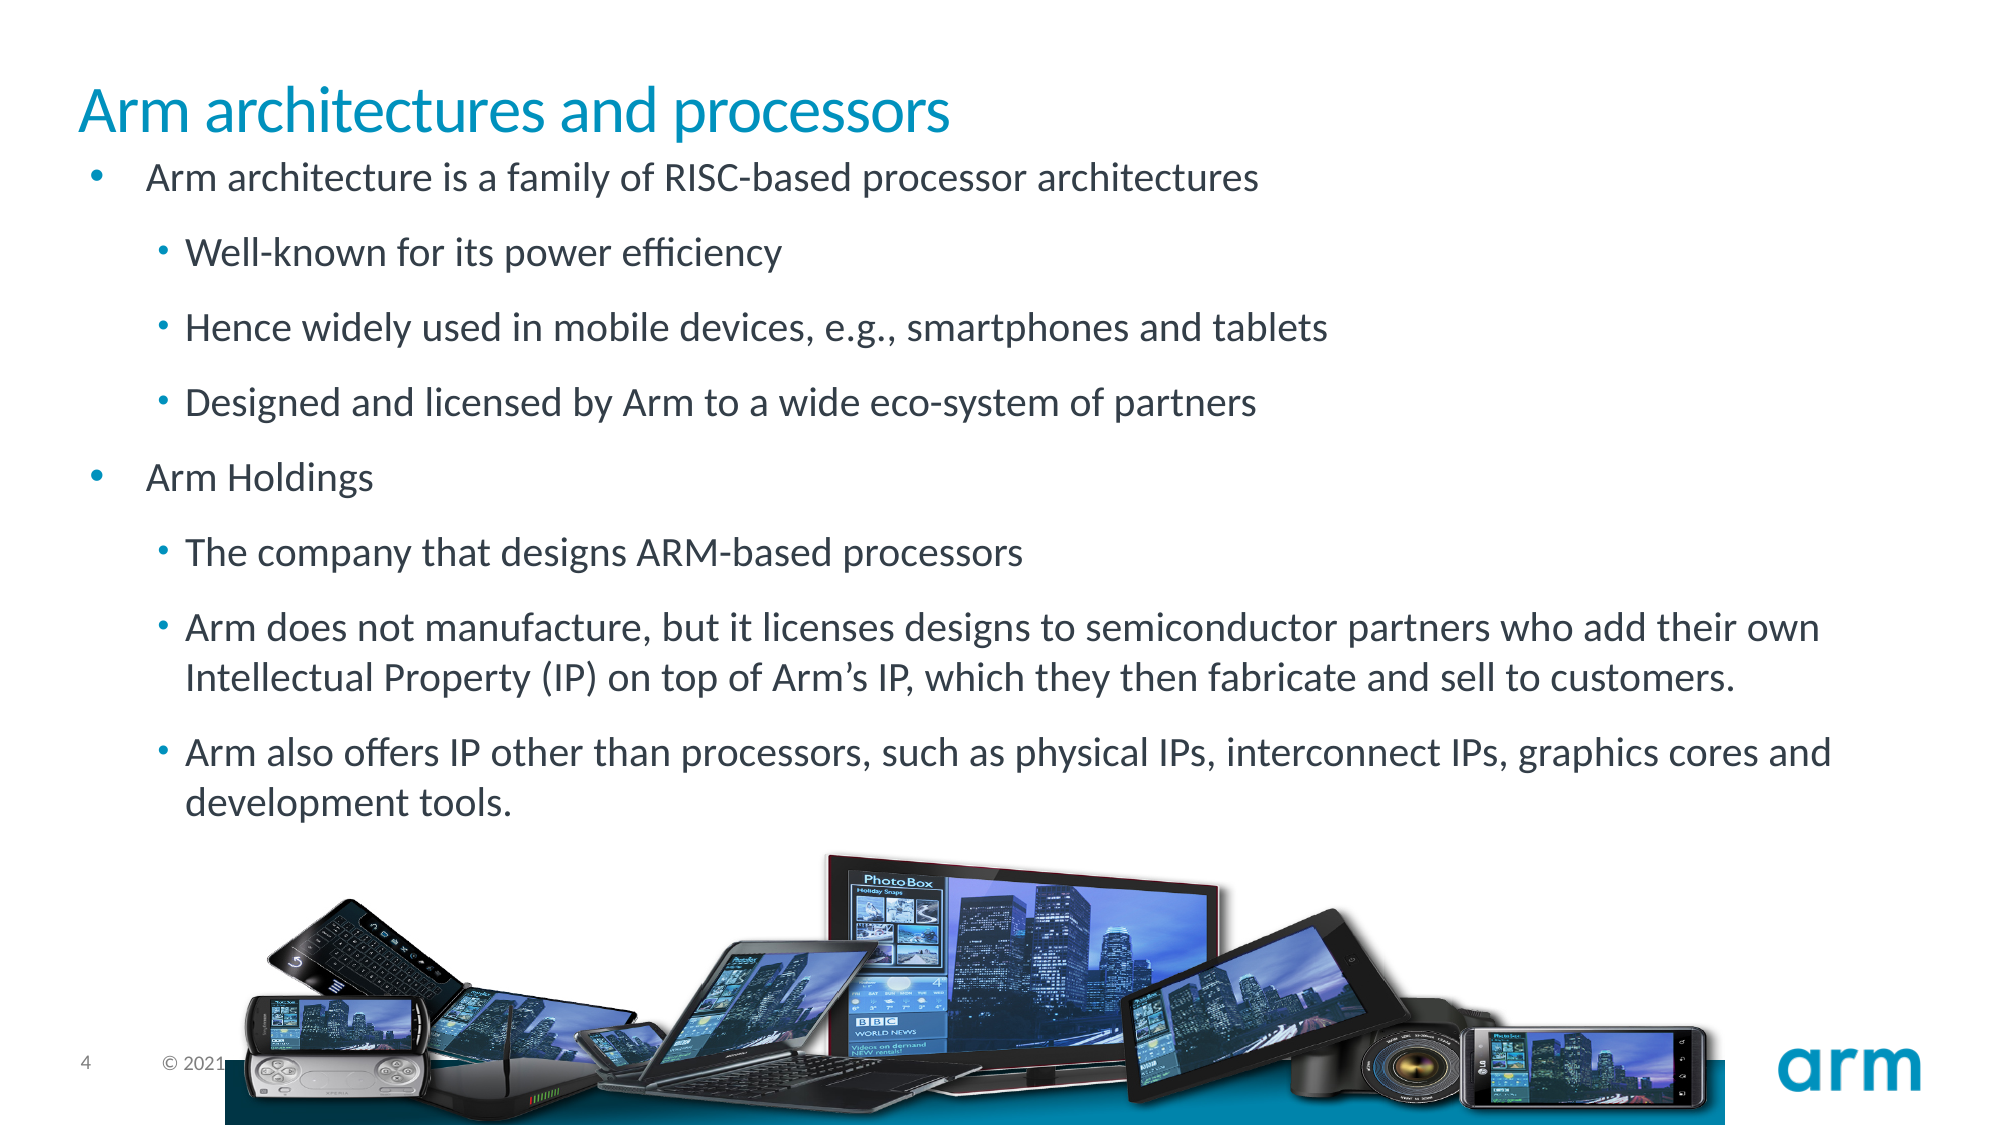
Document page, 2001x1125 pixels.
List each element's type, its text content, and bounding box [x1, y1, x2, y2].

title Arm architectures and processors [78, 78, 1922, 186]
list Arm architecture is a family of RISC-based processor architectures Well-known for its power efficiency Hence widely used in mobile devices, e.g., smartphones and tablets Designed and licensed by Arm to a wide eco-system of partners Arm Holdings The company that designs ARM-based processors Arm does not manufacture, but it licenses designs to semiconductor partners who add their own Intellectual Property (IP) on top of Arm’s IP, which they then fabricate and sell to customers. Arm also offers IP other than processors, such as physical IPs, interconnect IPs, graphics cores and development tools. [89, 149, 1861, 918]
picture [224, 843, 1725, 1122]
picture [1777, 1047, 1922, 1093]
